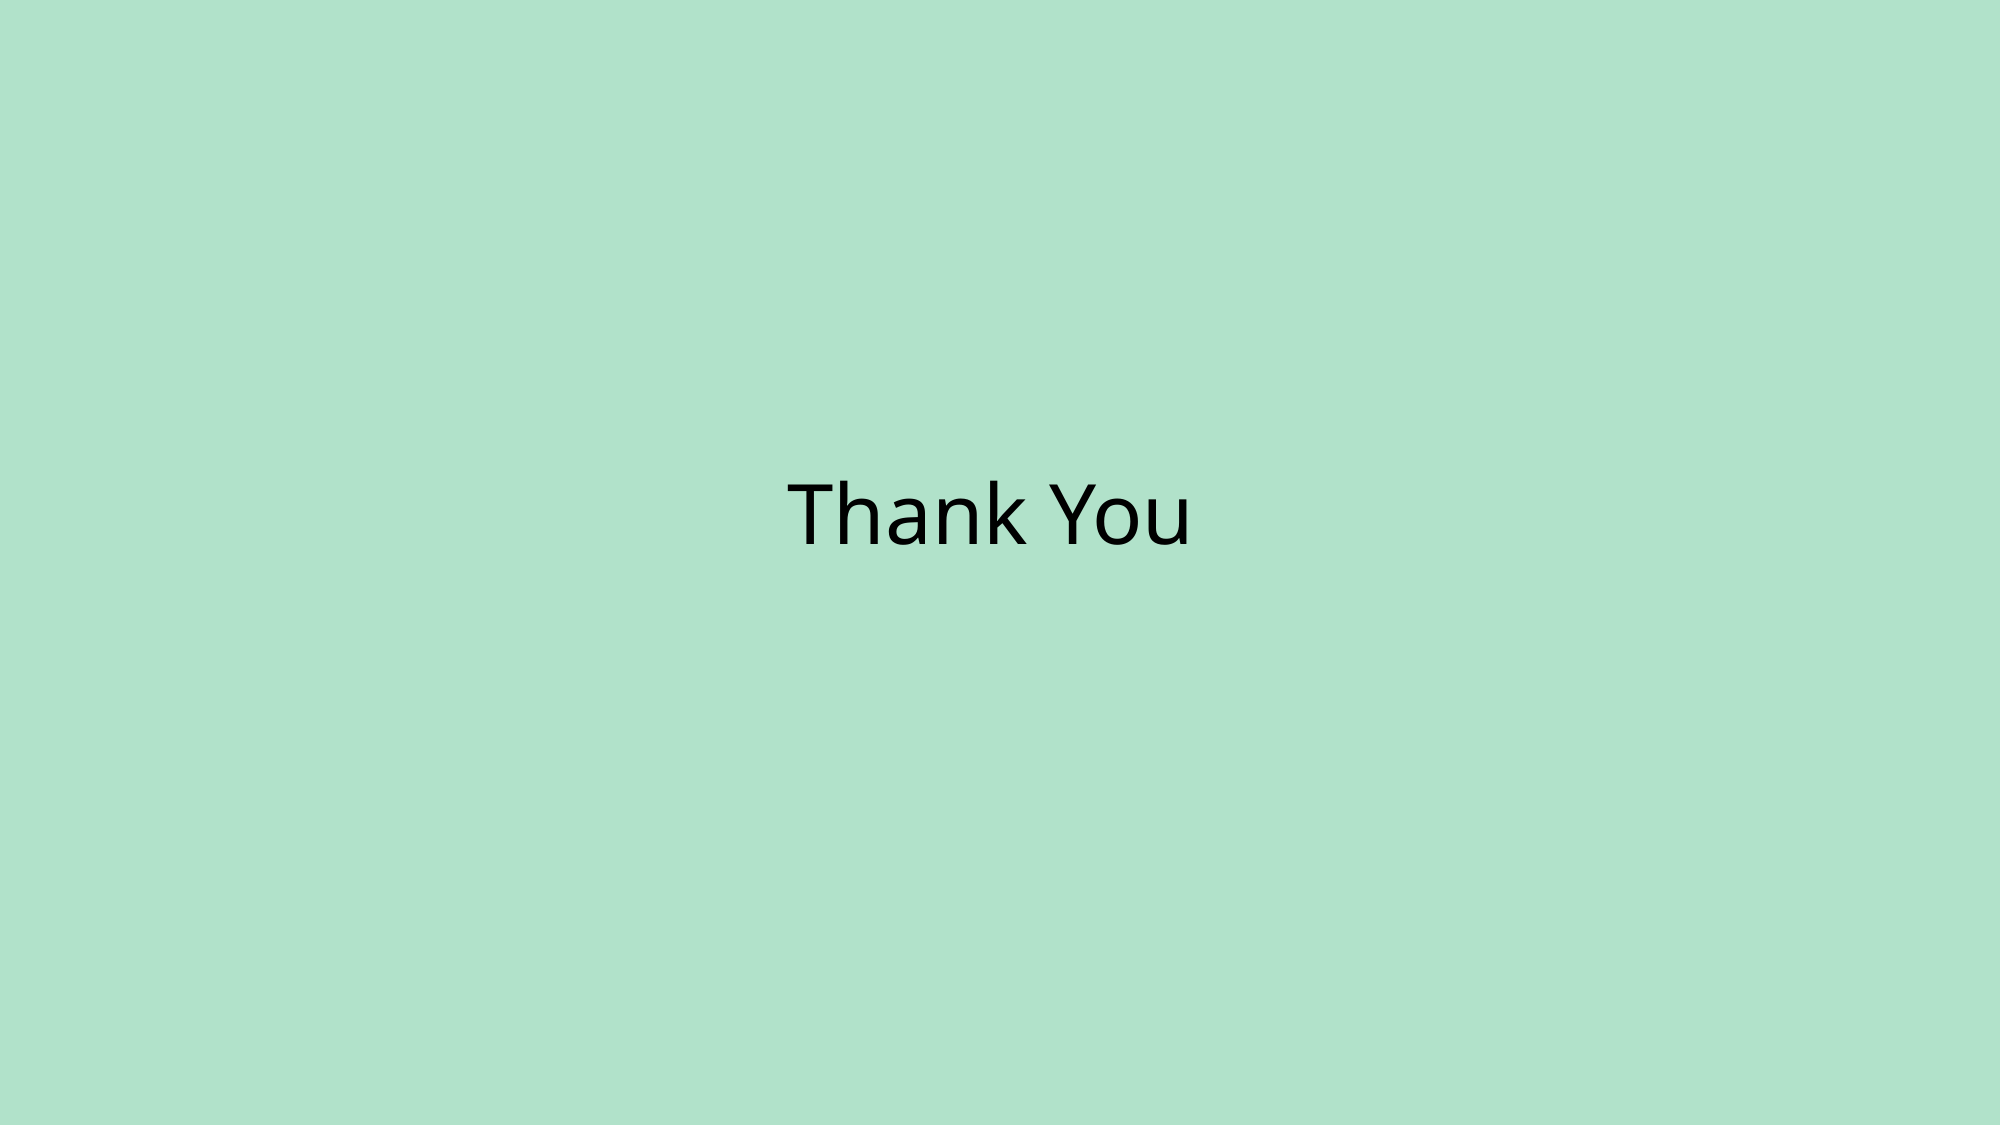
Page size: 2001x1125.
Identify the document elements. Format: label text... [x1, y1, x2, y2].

text_box [0, 0, 2000, 1125]
title Thank You [128, 449, 1854, 586]
